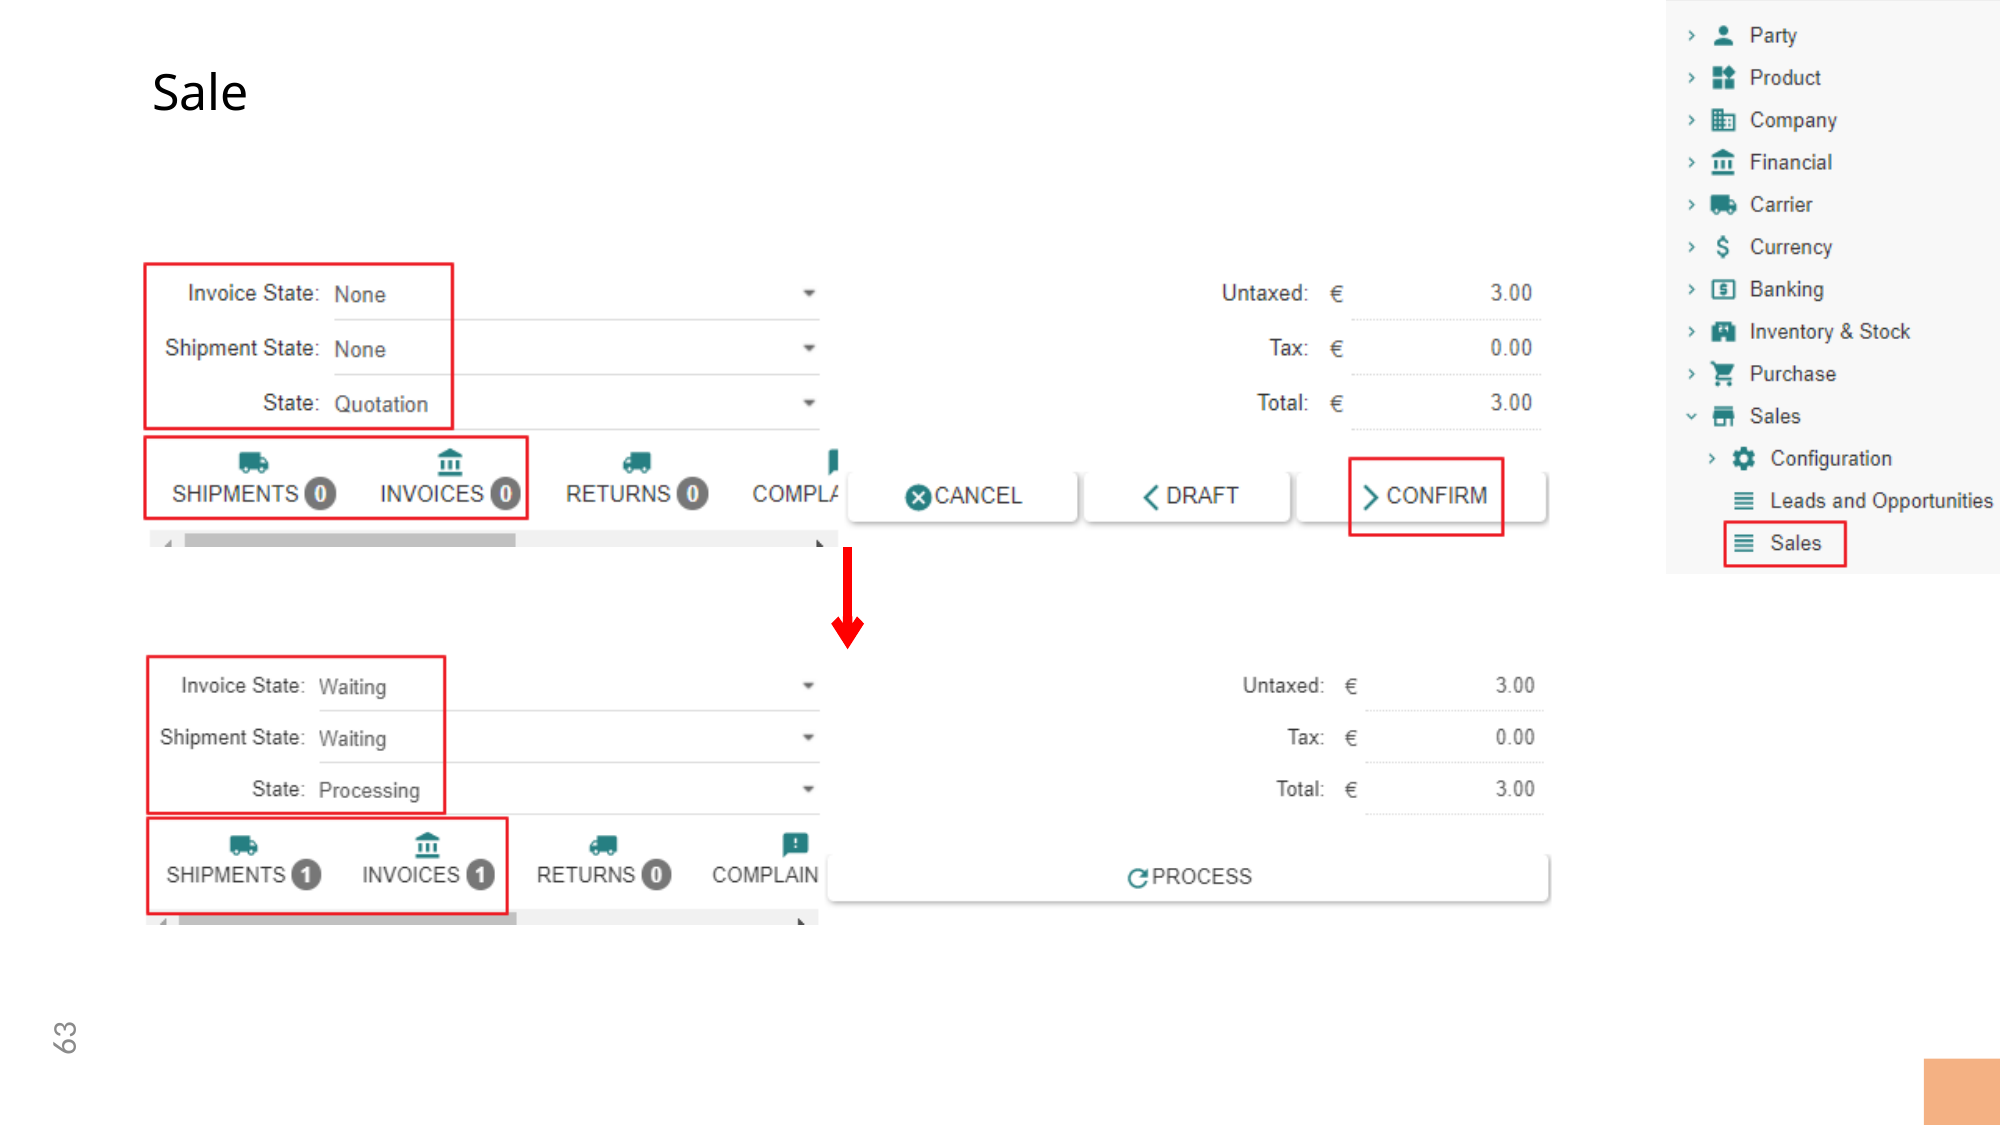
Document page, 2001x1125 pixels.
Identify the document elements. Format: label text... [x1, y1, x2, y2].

picture [137, 246, 1558, 547]
text_box [1923, 1058, 2000, 1125]
picture [1666, 0, 2000, 574]
slide_number 63 [32, 969, 93, 1108]
picture [137, 649, 1558, 925]
title Sale [137, 59, 1666, 136]
